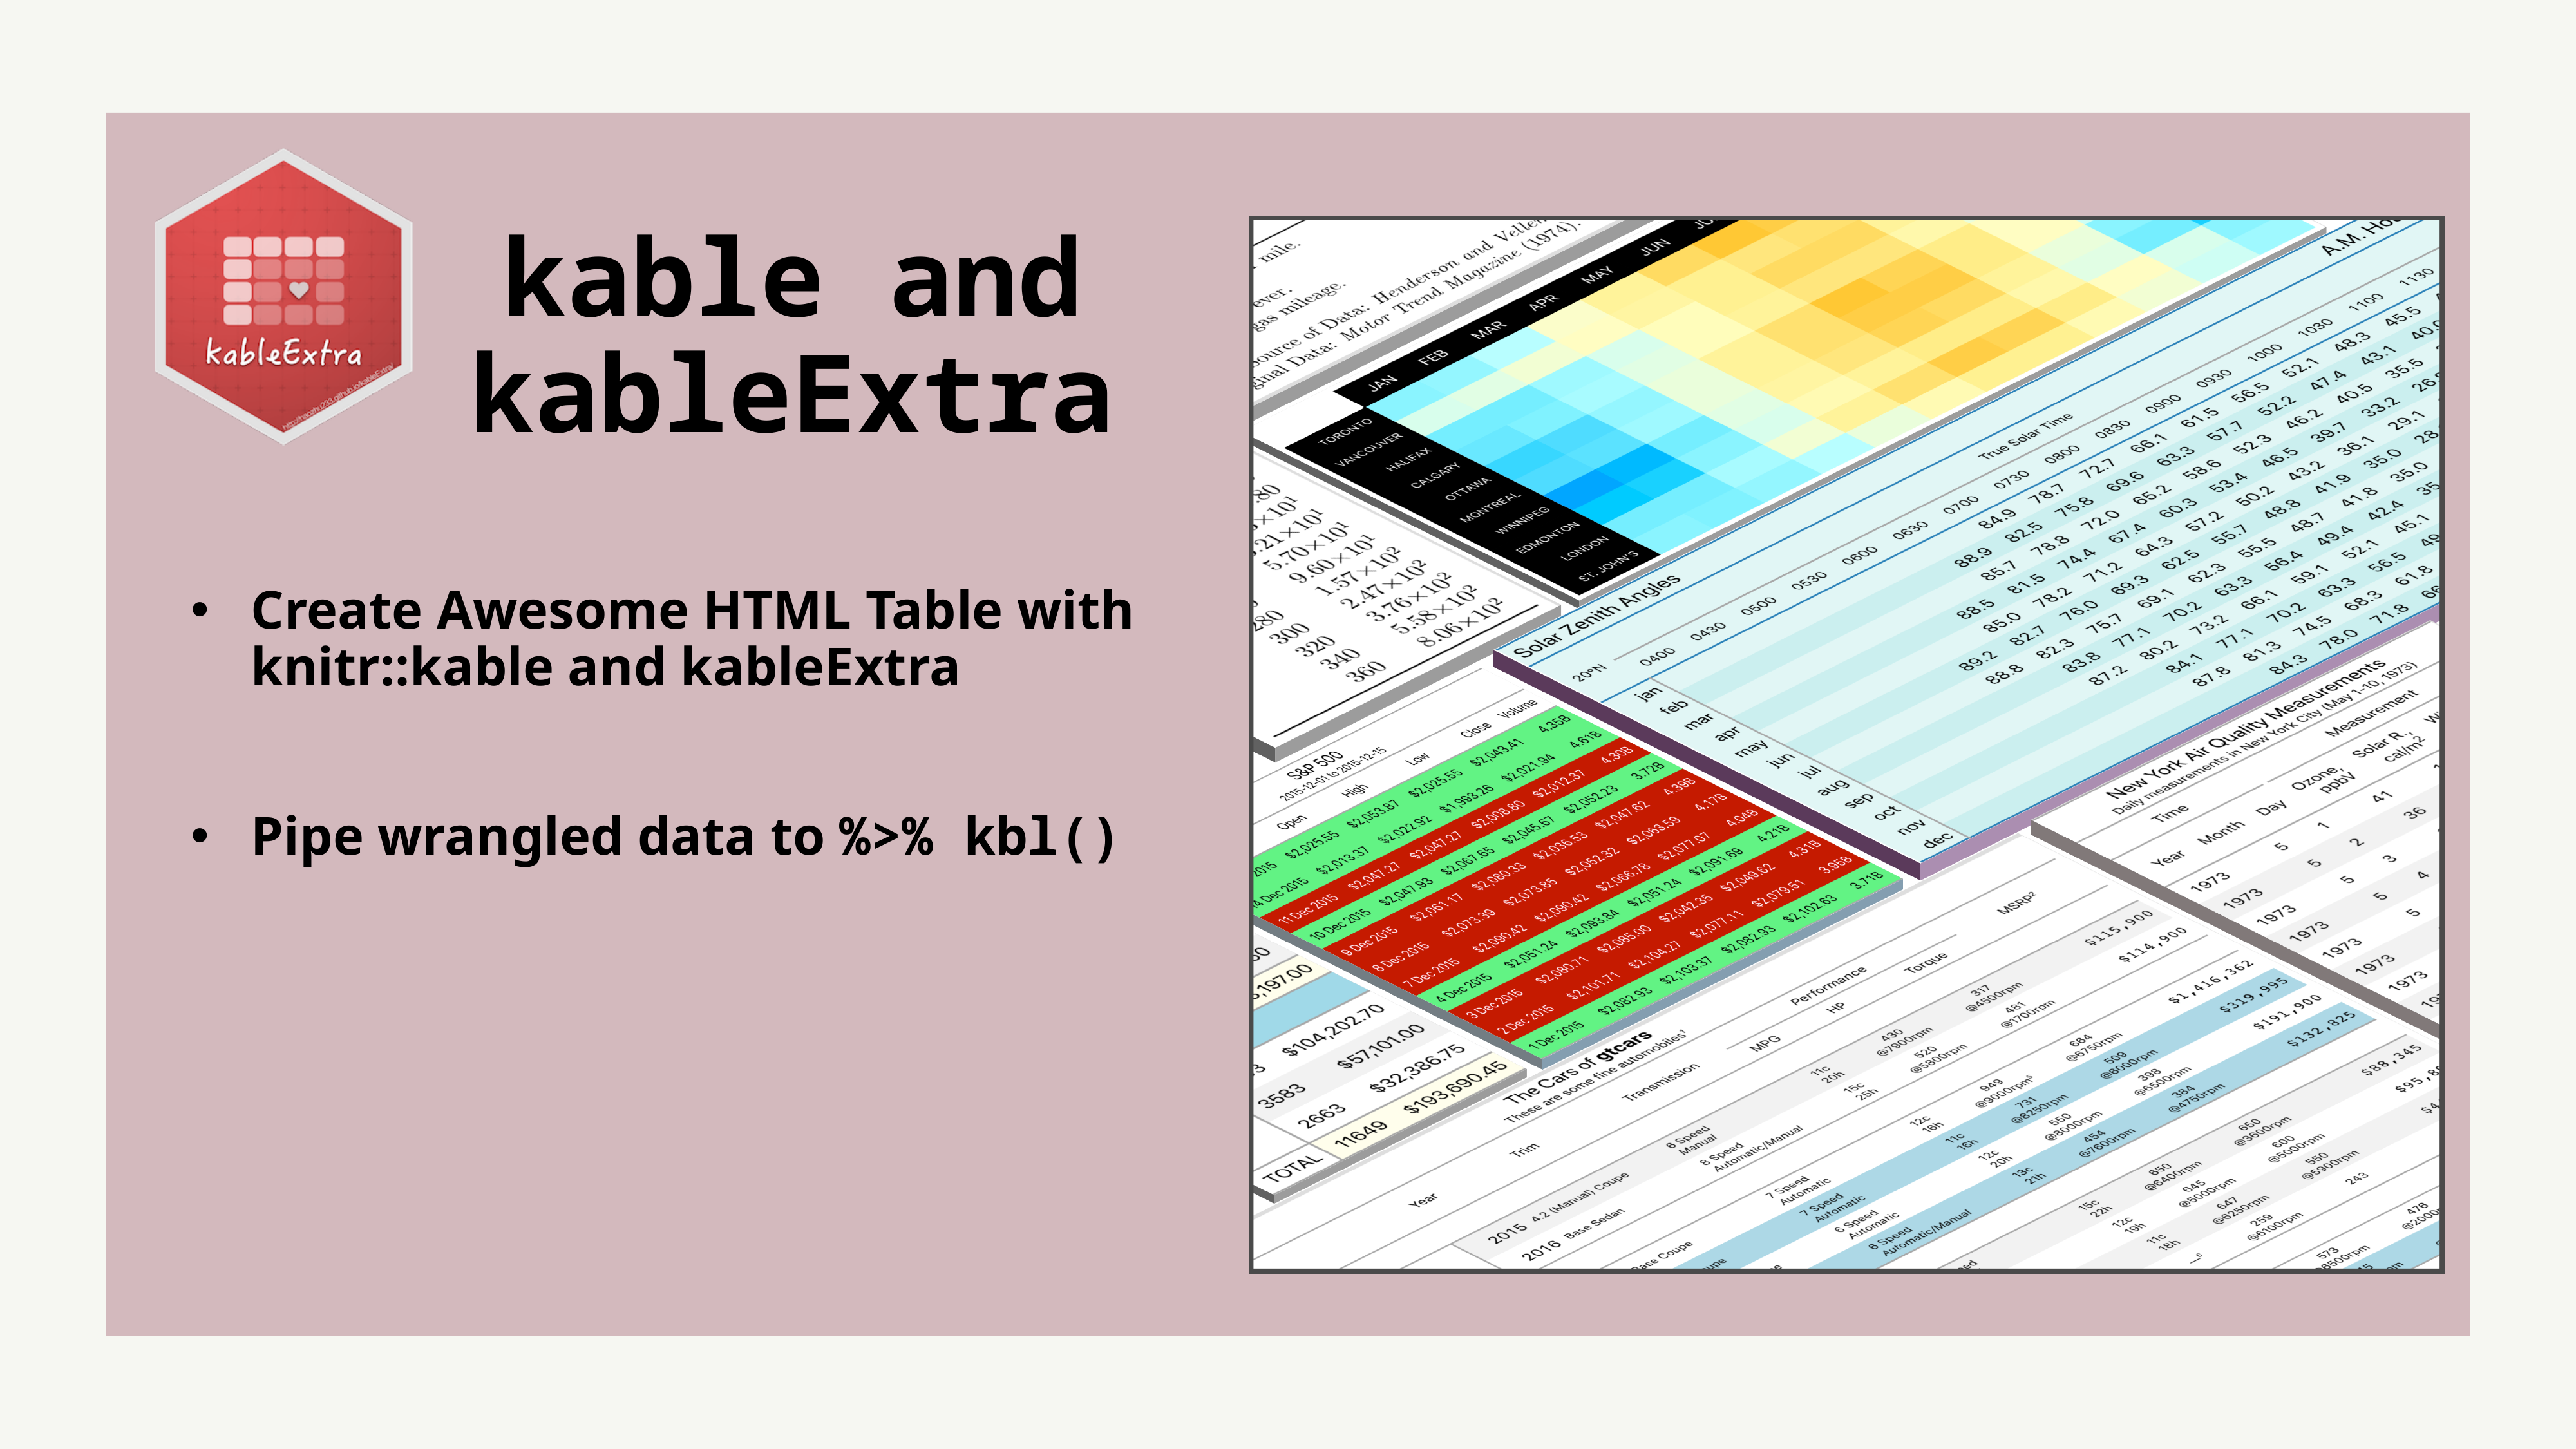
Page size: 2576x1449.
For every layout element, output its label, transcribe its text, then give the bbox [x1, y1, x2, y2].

text_box kable and kableExtra [396, 218, 1189, 505]
list Create Awesome HTML Table with knitr::kable and kableExtra Pipe wrangled data to %>% kbl() [185, 531, 1224, 919]
picture [155, 148, 413, 446]
picture [1249, 215, 2445, 1274]
